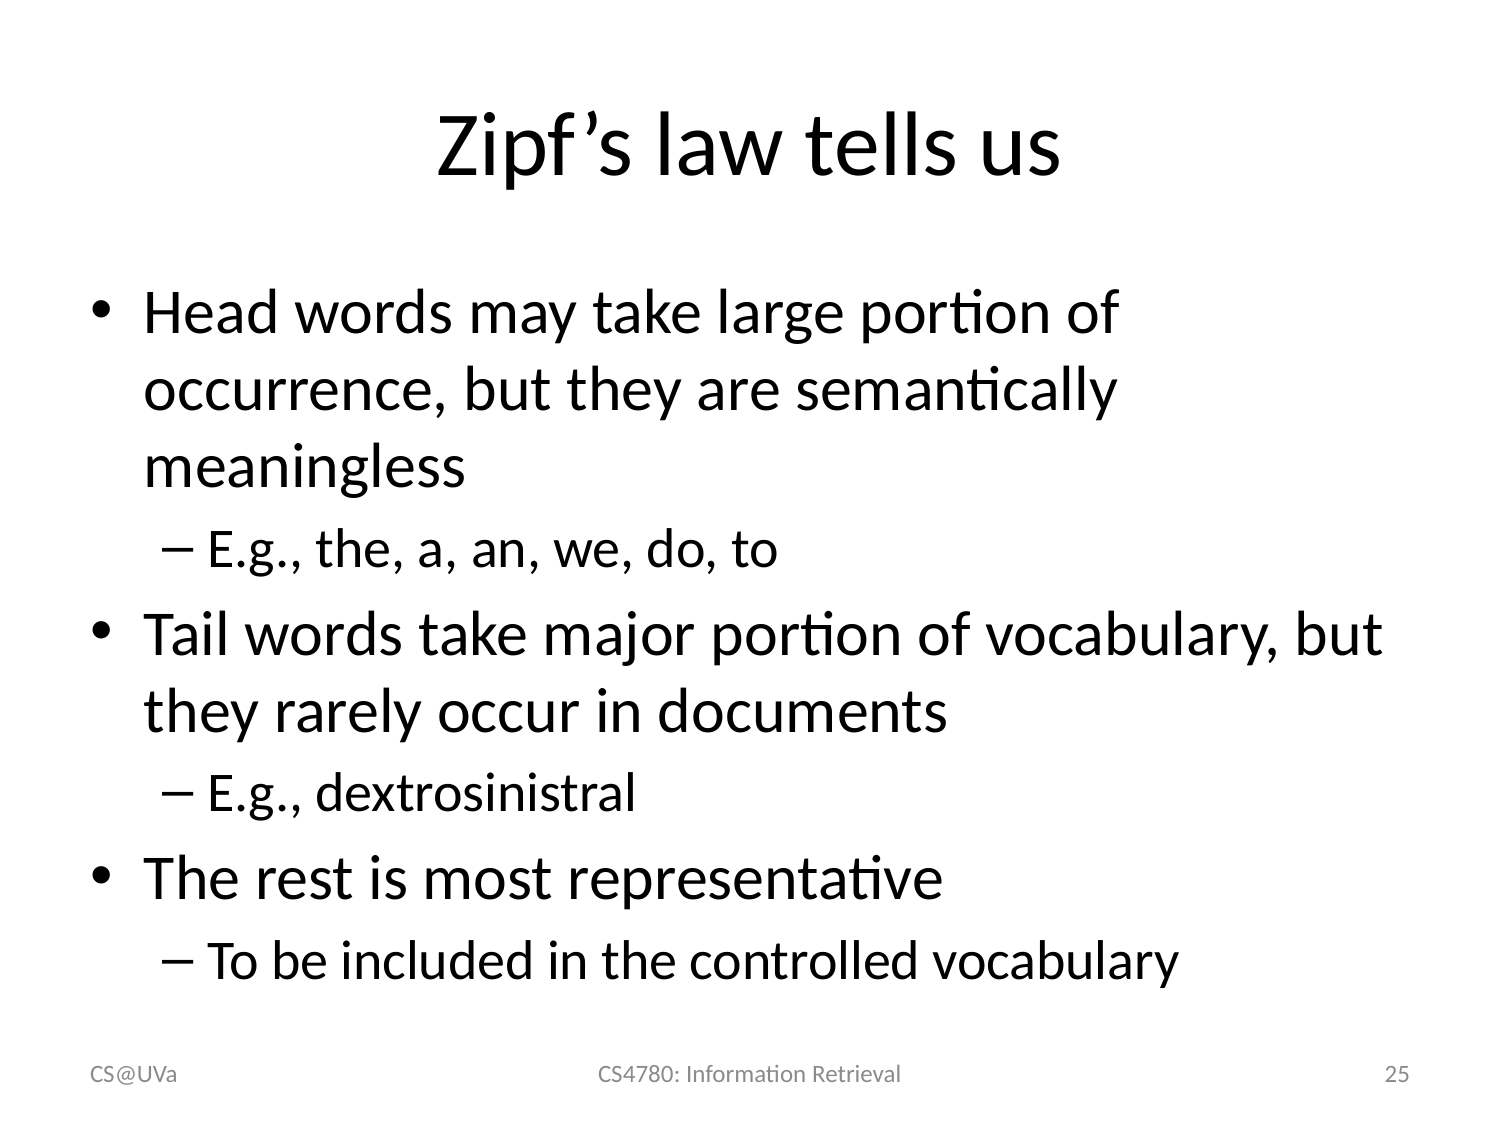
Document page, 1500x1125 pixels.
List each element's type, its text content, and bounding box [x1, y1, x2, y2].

list Head words may take large portion of occurrence, but they are semantically meaningless E.g., the, a, an, we, do, to Tail words take major portion of vocabulary, but they rarely occur in documents E.g., dextrosinistral The rest is most representative To be included in the controlled vocabulary [75, 262, 1425, 1005]
title Zipf’s law tells us [75, 45, 1425, 233]
footer CS4780: Information Retrieval [512, 1042, 988, 1103]
slide_number 25 [1074, 1042, 1425, 1103]
slide_number CS@UVa [75, 1042, 425, 1103]
